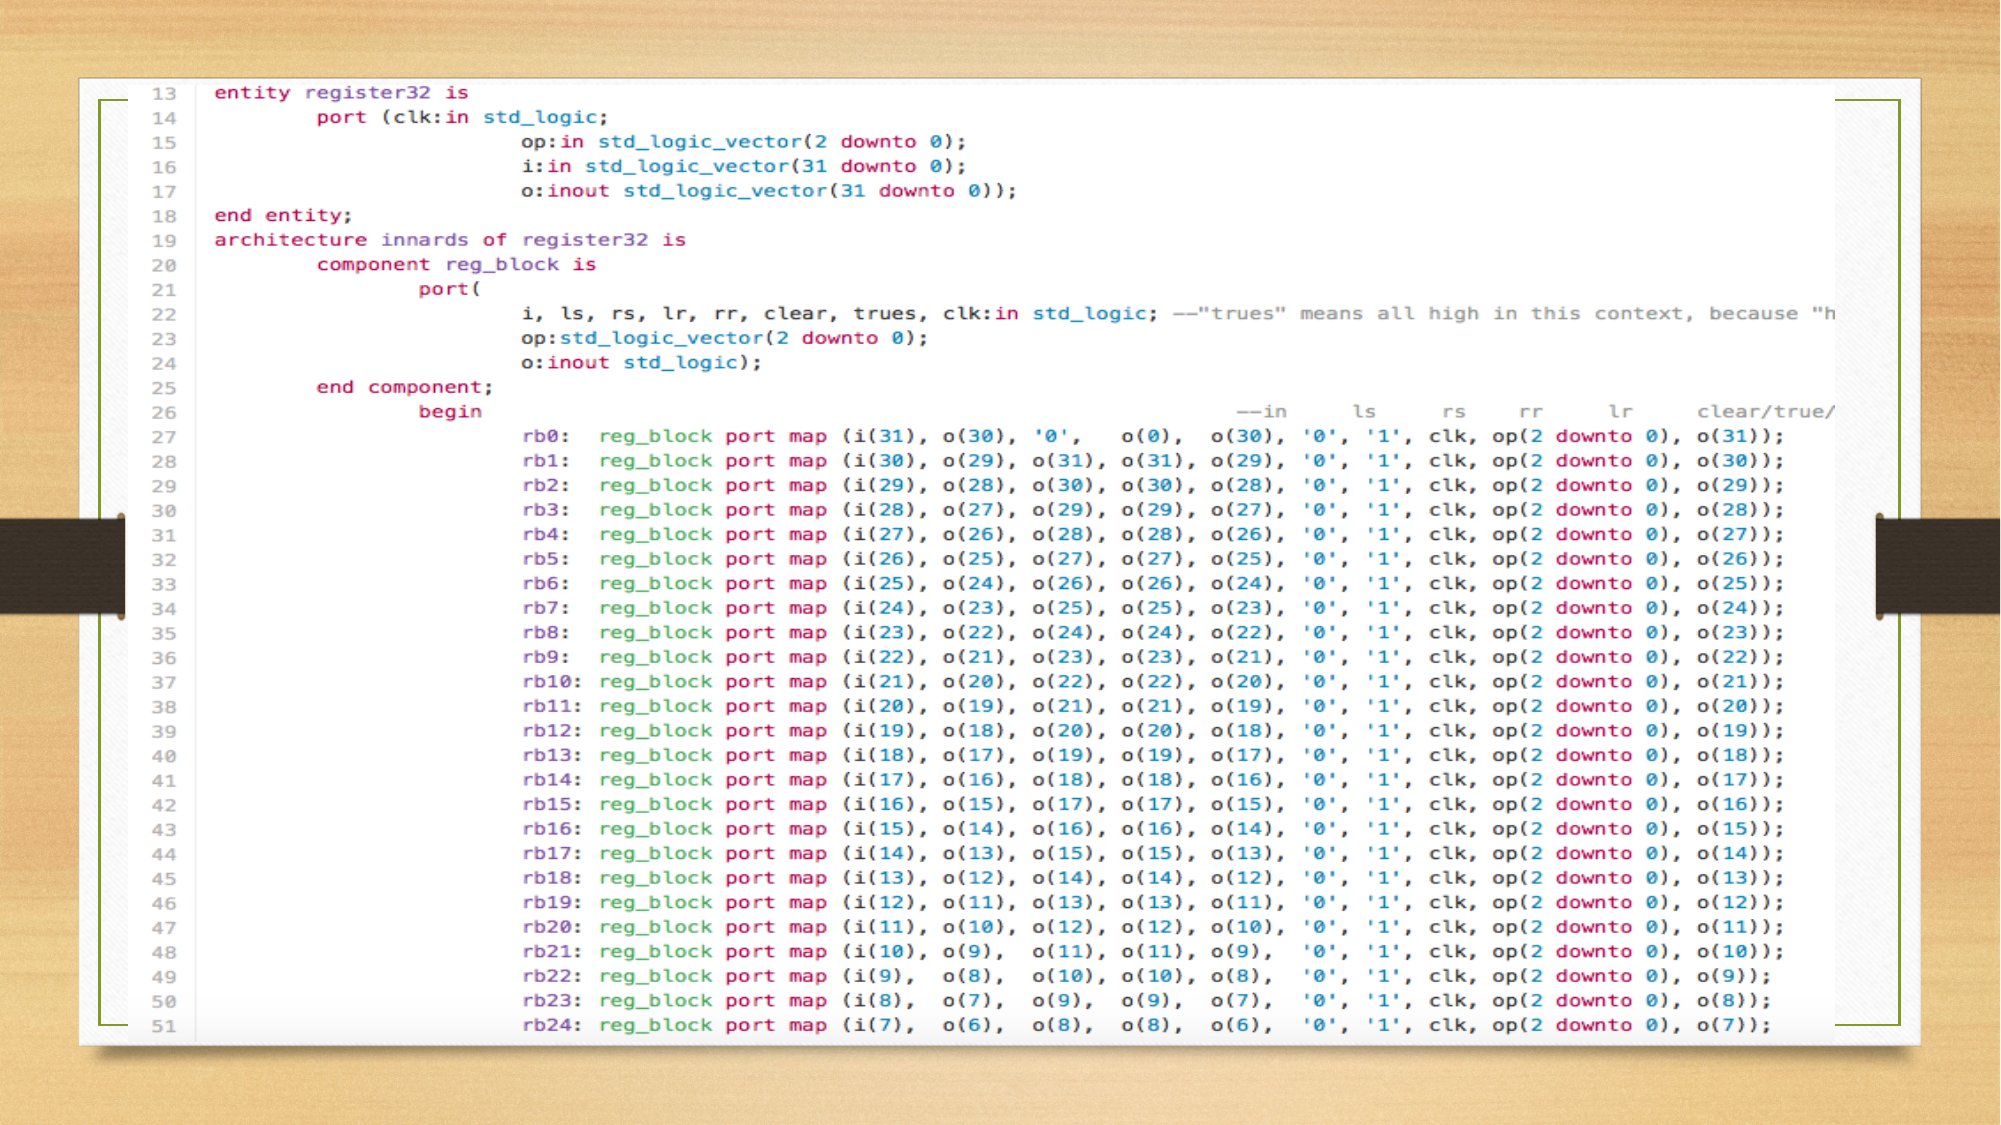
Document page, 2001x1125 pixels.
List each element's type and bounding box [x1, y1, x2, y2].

list [128, 84, 1835, 1042]
picture [0, 0, 2001, 1125]
